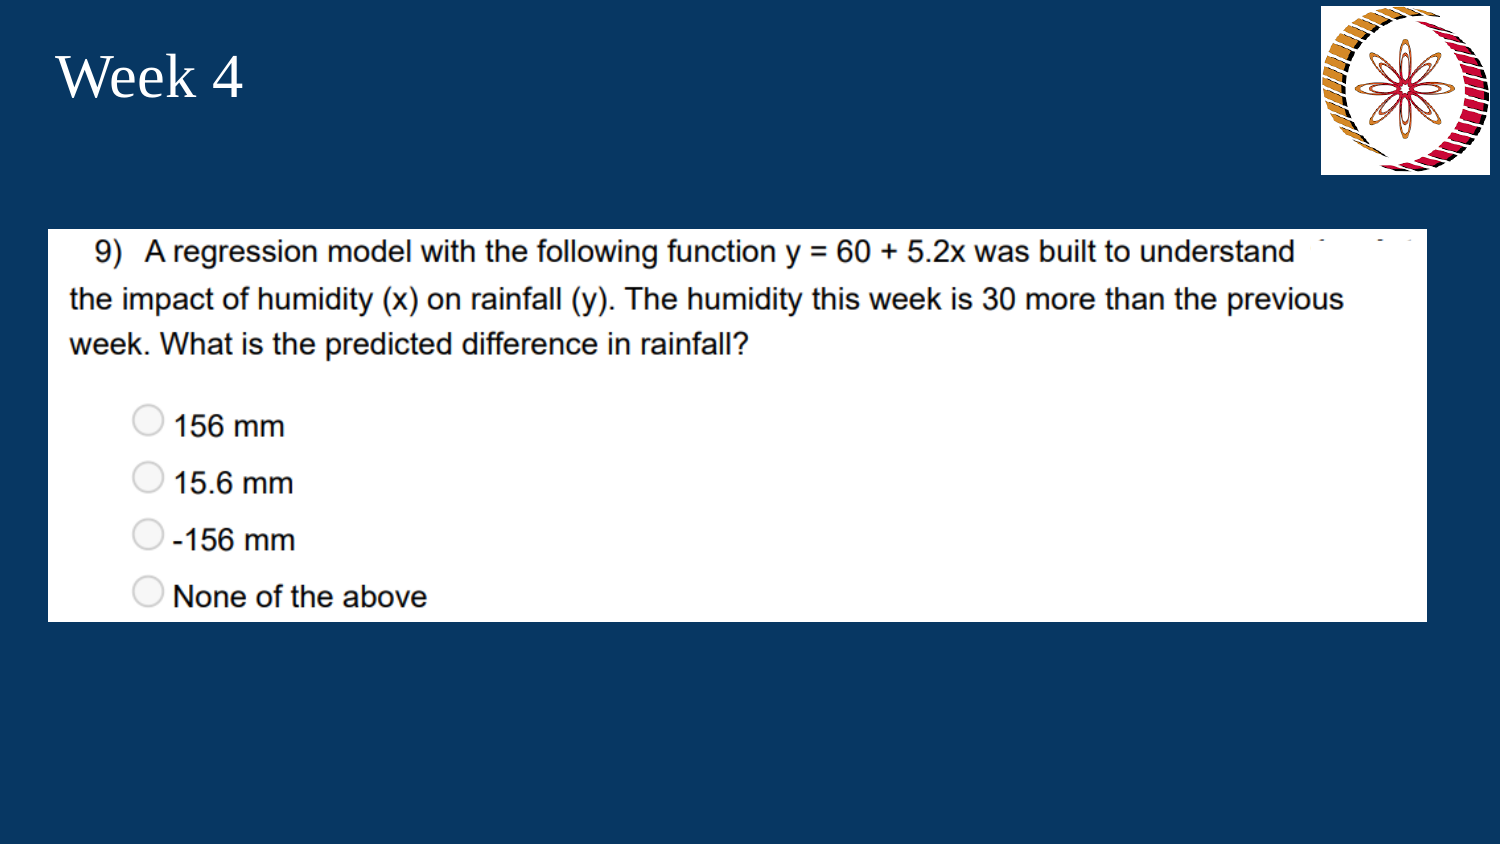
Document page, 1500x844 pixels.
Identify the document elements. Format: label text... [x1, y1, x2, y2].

picture [1321, 6, 1490, 176]
picture [48, 229, 1427, 622]
text_box Week 4 [40, 20, 1298, 814]
